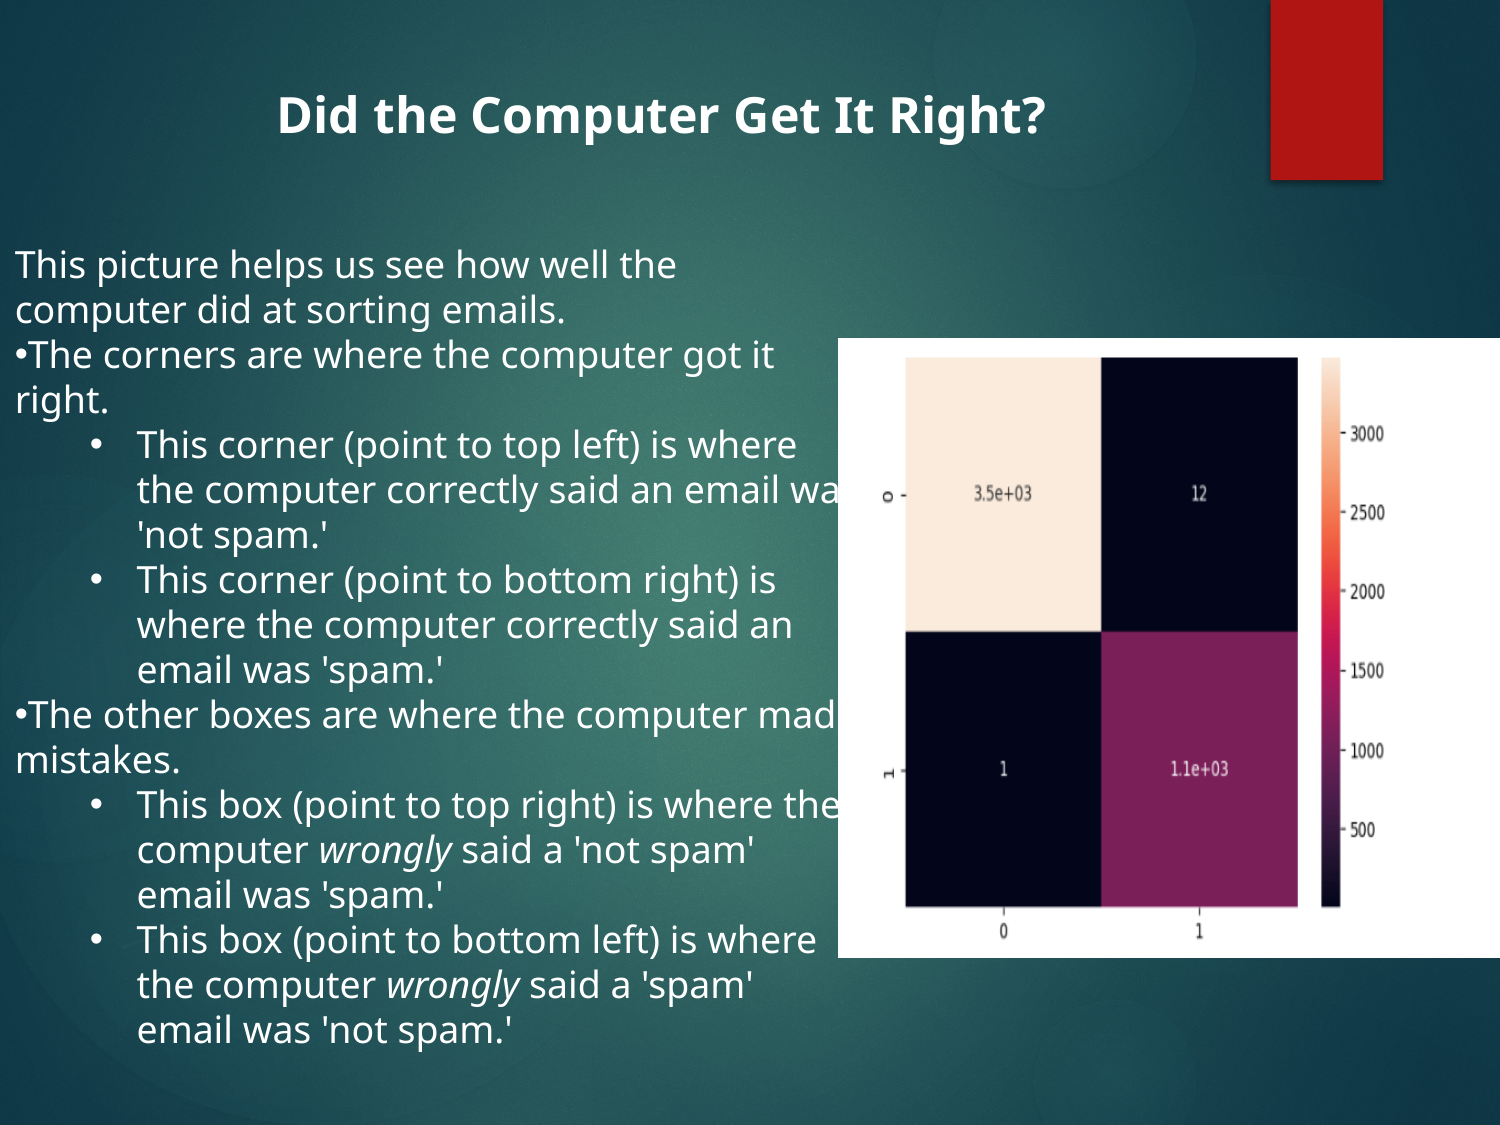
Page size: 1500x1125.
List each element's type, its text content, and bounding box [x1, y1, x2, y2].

text_box This picture helps us see how well the computer did at sorting emails. The corners are where the computer got it right. This corner (point to top left) is where the computer correctly said an email was 'not spam.' This corner (point to bottom right) is where the computer correctly said an email was 'spam.' The other boxes are where the computer made mistakes. This box (point to top right) is where the computer wrongly said a 'not spam' email was 'spam.' This box (point to bottom left) is where the computer wrongly said a 'spam' email was 'not spam.' [0, 233, 875, 1103]
picture [837, 337, 1500, 958]
text_box Did the Computer Get It Right? [261, 76, 1093, 151]
